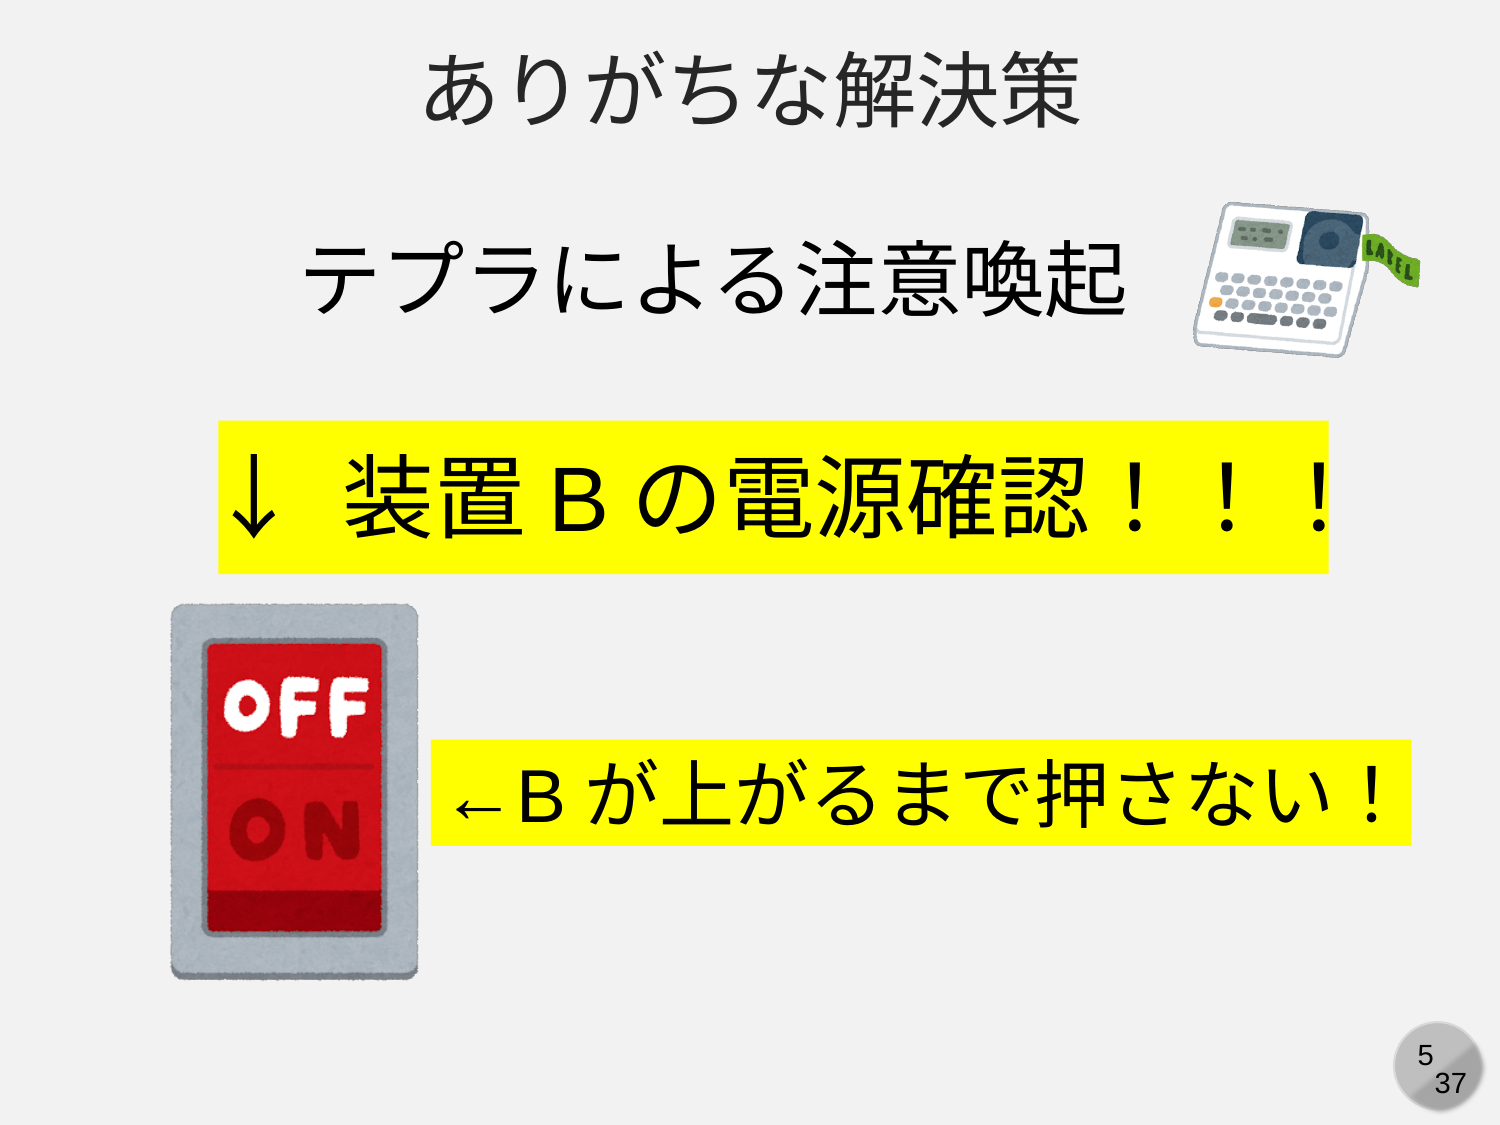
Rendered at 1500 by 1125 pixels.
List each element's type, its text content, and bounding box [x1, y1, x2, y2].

picture [147, 586, 443, 1000]
text_box [217, 558, 1330, 575]
text_box [217, 420, 1330, 432]
text_box ←Bが上がるまで押さない！ [443, 739, 1425, 845]
text_box ↓ 装置Bの電源確認！！！ [193, 432, 1381, 558]
picture [1186, 172, 1426, 381]
text_box テプラによる注意喚起 [283, 219, 1144, 335]
list ありがちな解決策 [0, 31, 1500, 155]
